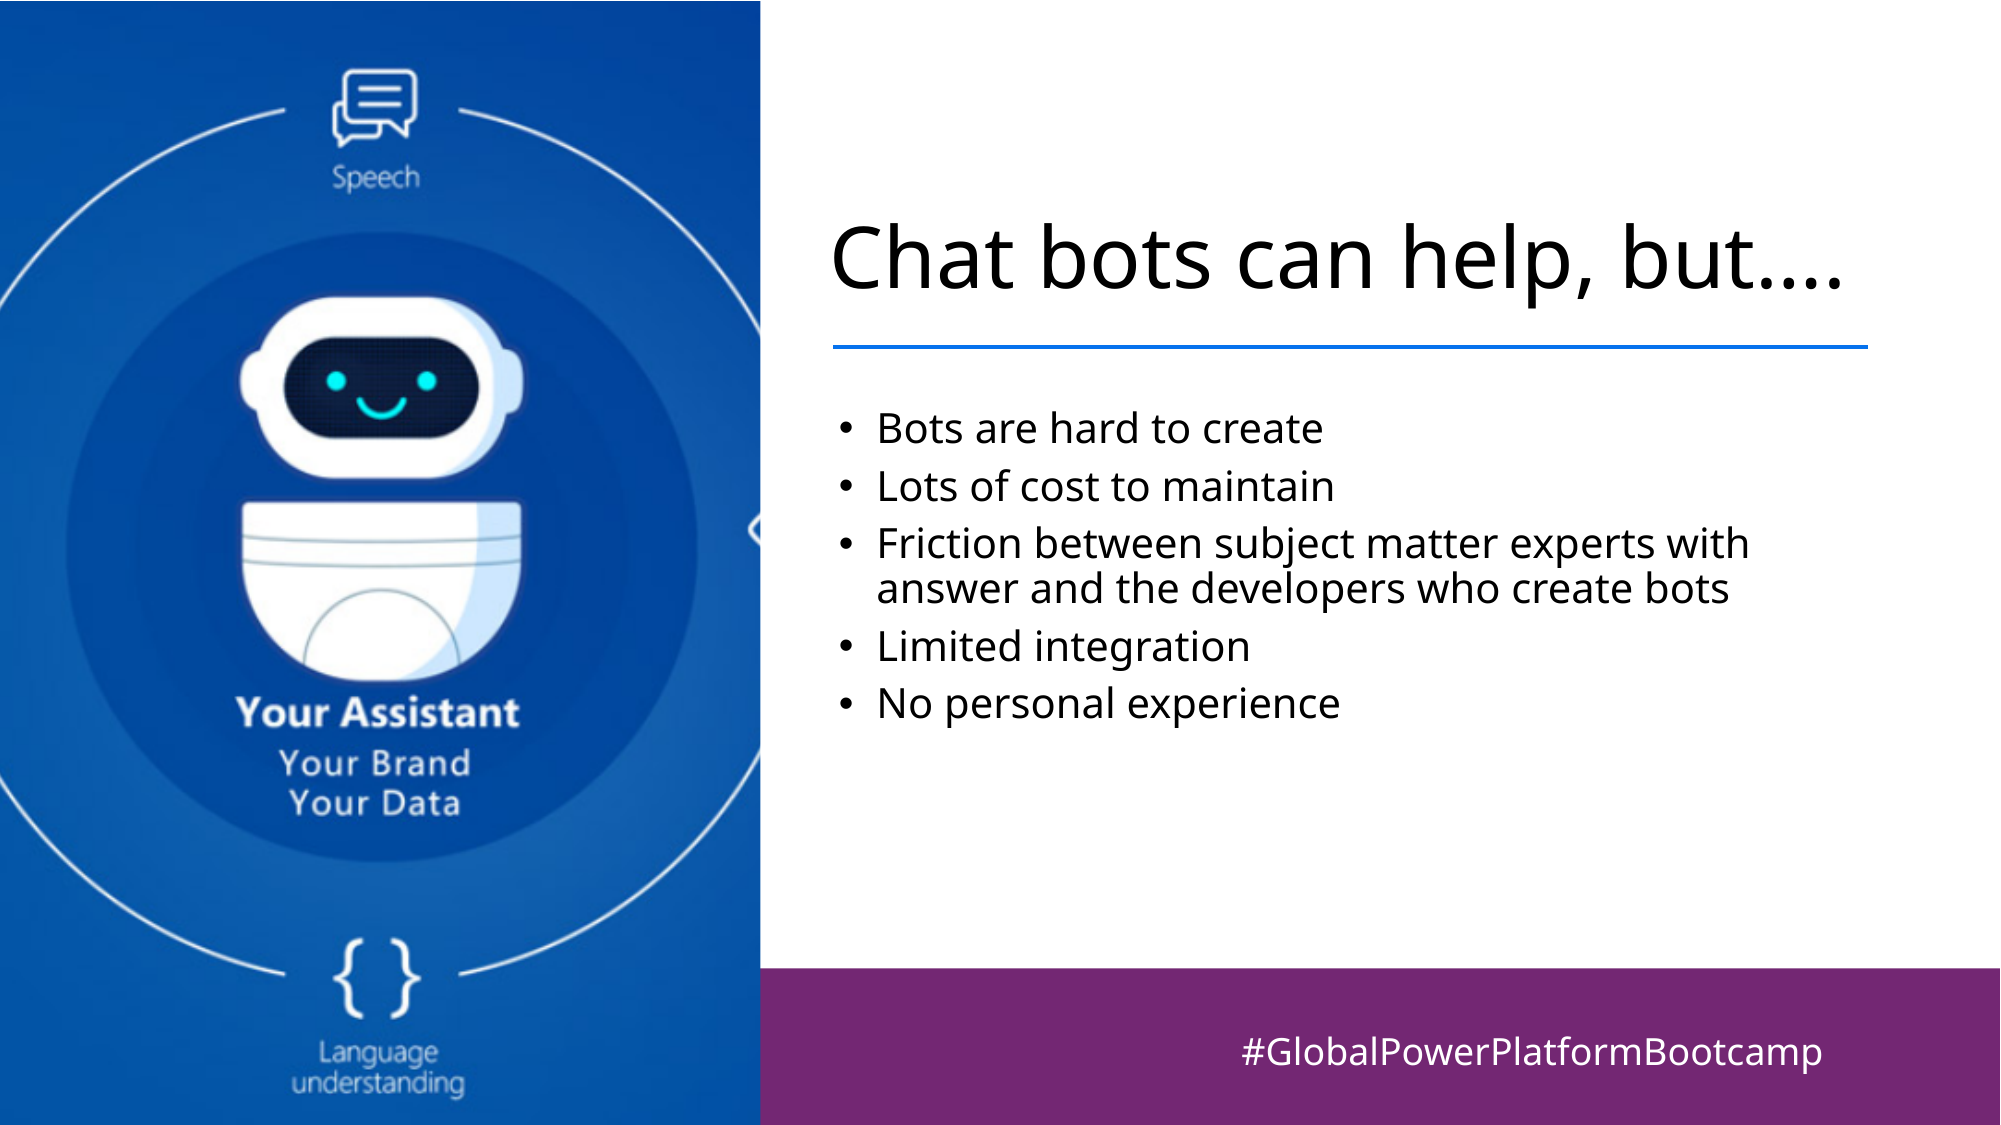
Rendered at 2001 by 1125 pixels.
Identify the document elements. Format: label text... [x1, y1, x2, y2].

text_box Bots are hard to create Lots of cost to maintain Friction between subject matter experts with answer and the developers who create bots Limited integration No personal experience [814, 399, 1895, 1021]
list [0, 1, 761, 1125]
title Chat bots can help, but…. [814, 103, 1895, 315]
